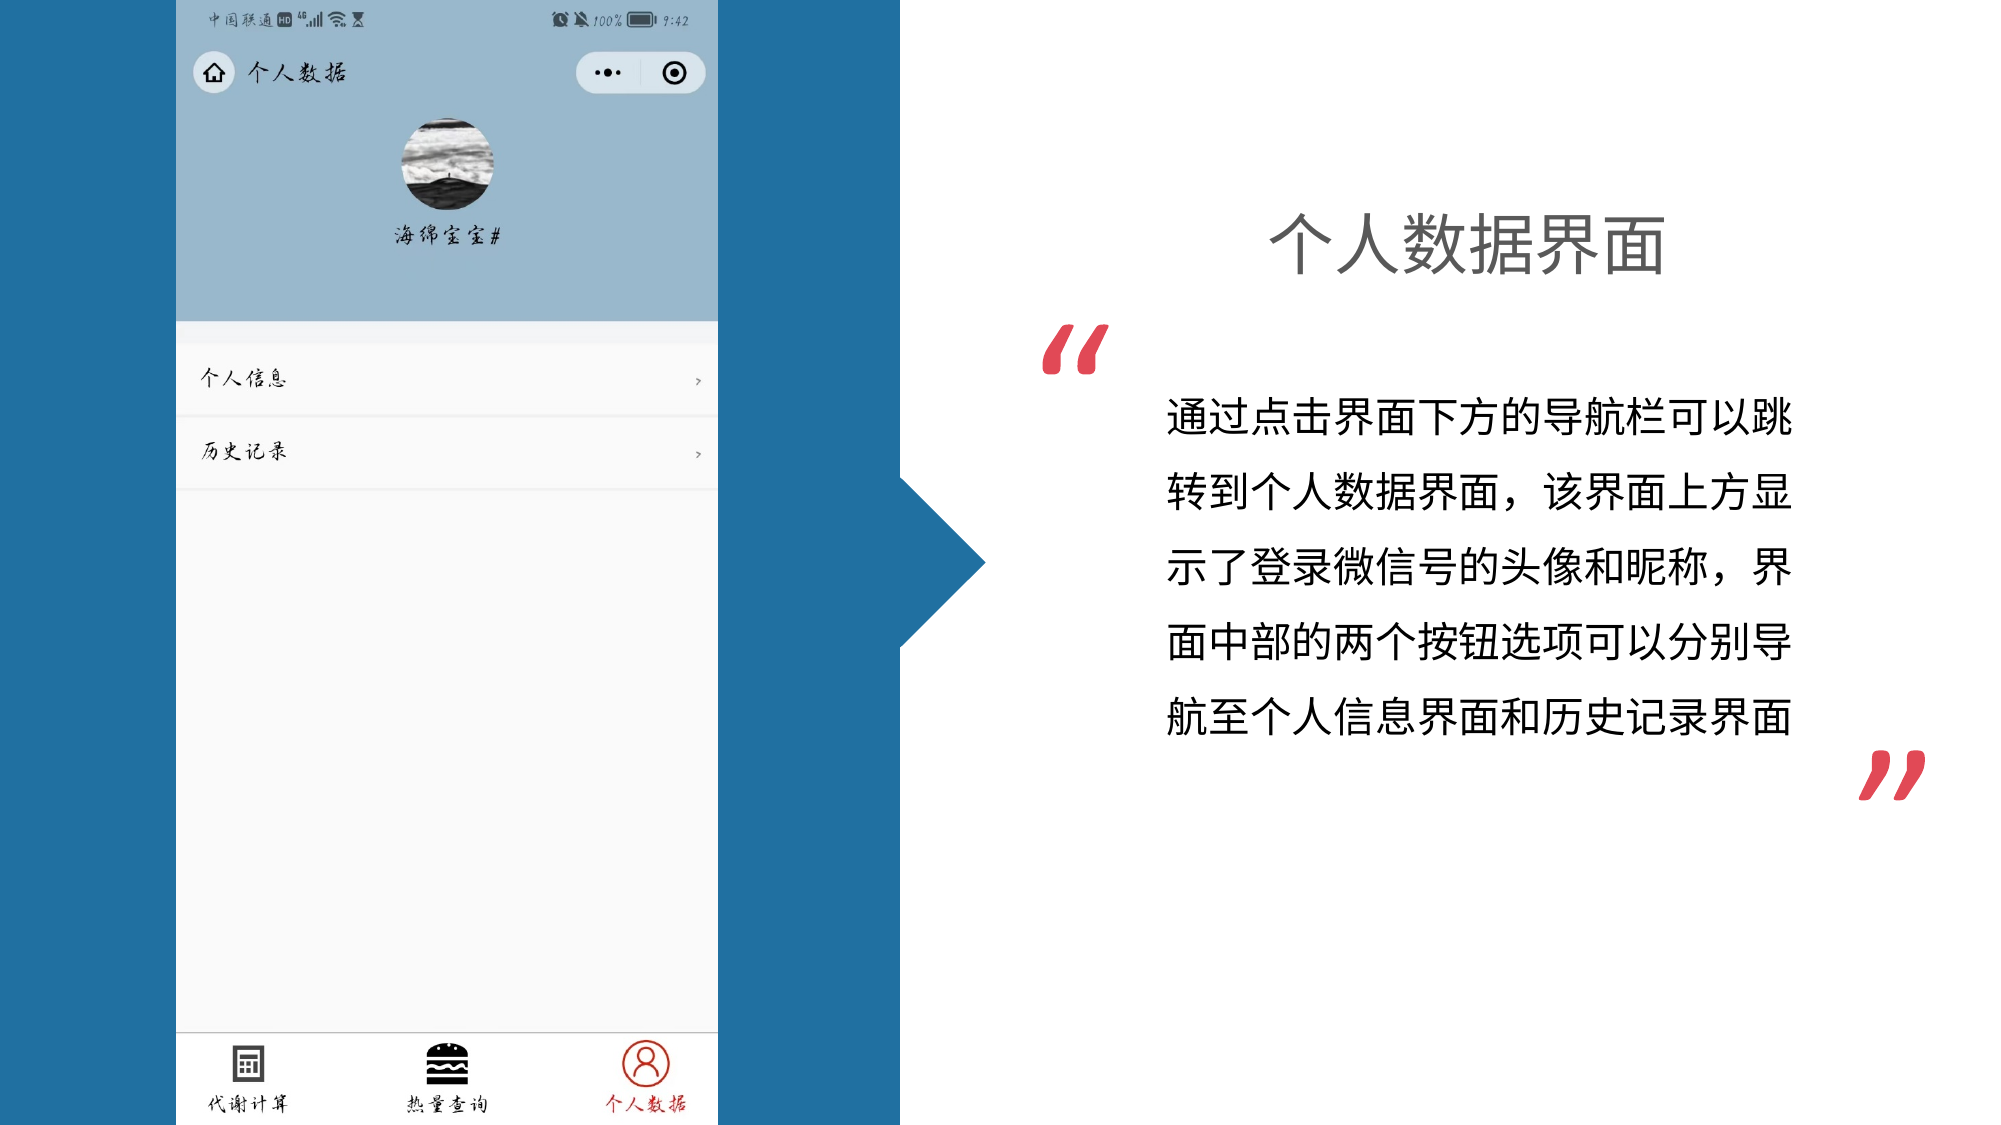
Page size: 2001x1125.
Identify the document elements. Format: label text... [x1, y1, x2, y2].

picture [176, 0, 718, 1125]
text_box 个人数据界面 [1253, 195, 1715, 290]
text_box [718, 0, 988, 1125]
text_box [0, 0, 176, 1125]
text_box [1042, 324, 1925, 801]
